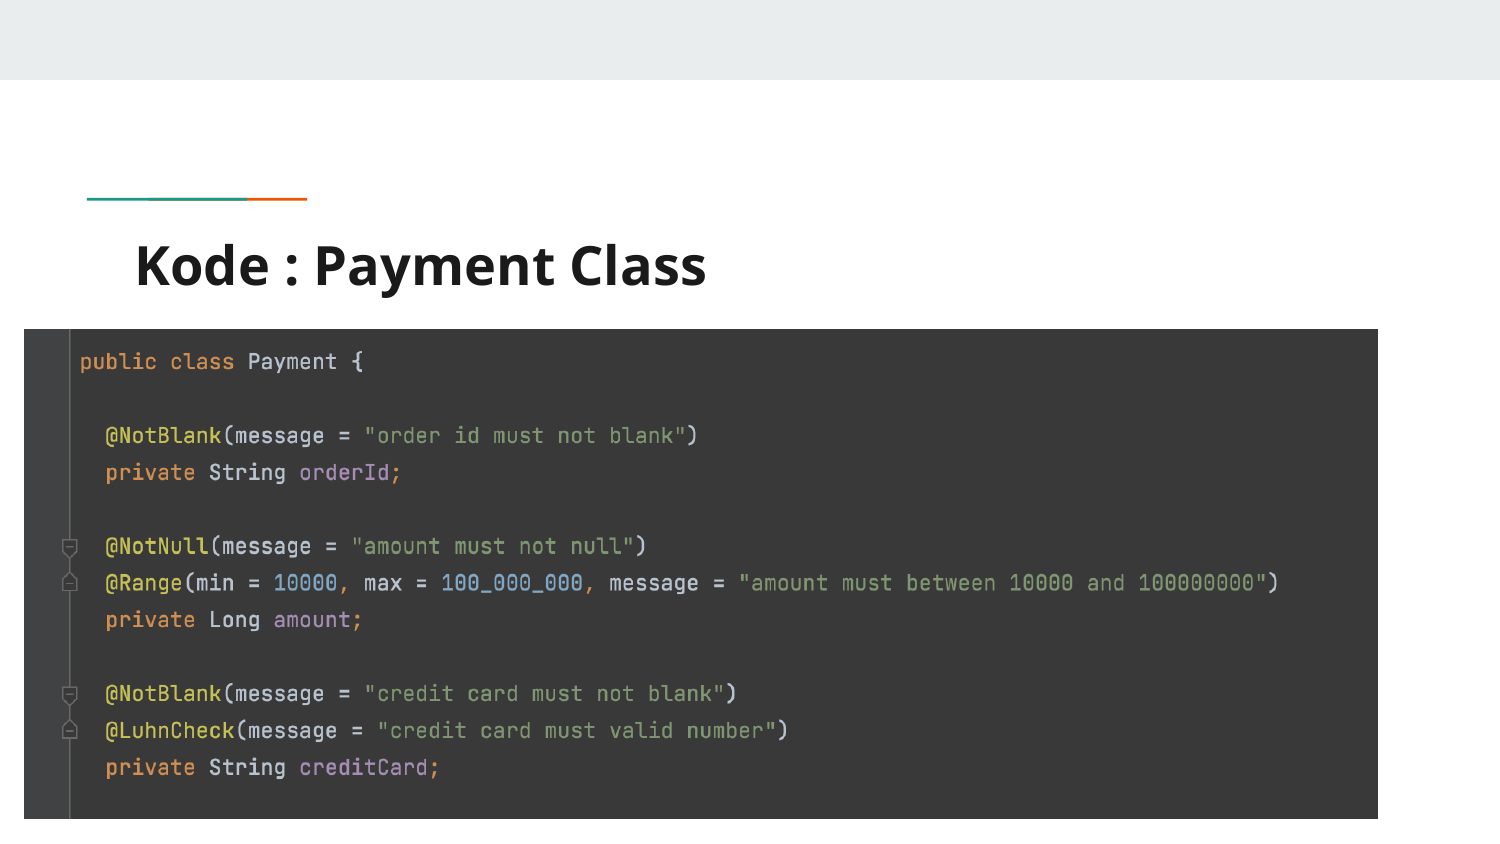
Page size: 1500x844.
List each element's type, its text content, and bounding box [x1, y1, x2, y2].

title Kode : Payment Class [119, 216, 1381, 305]
picture [24, 328, 1378, 819]
